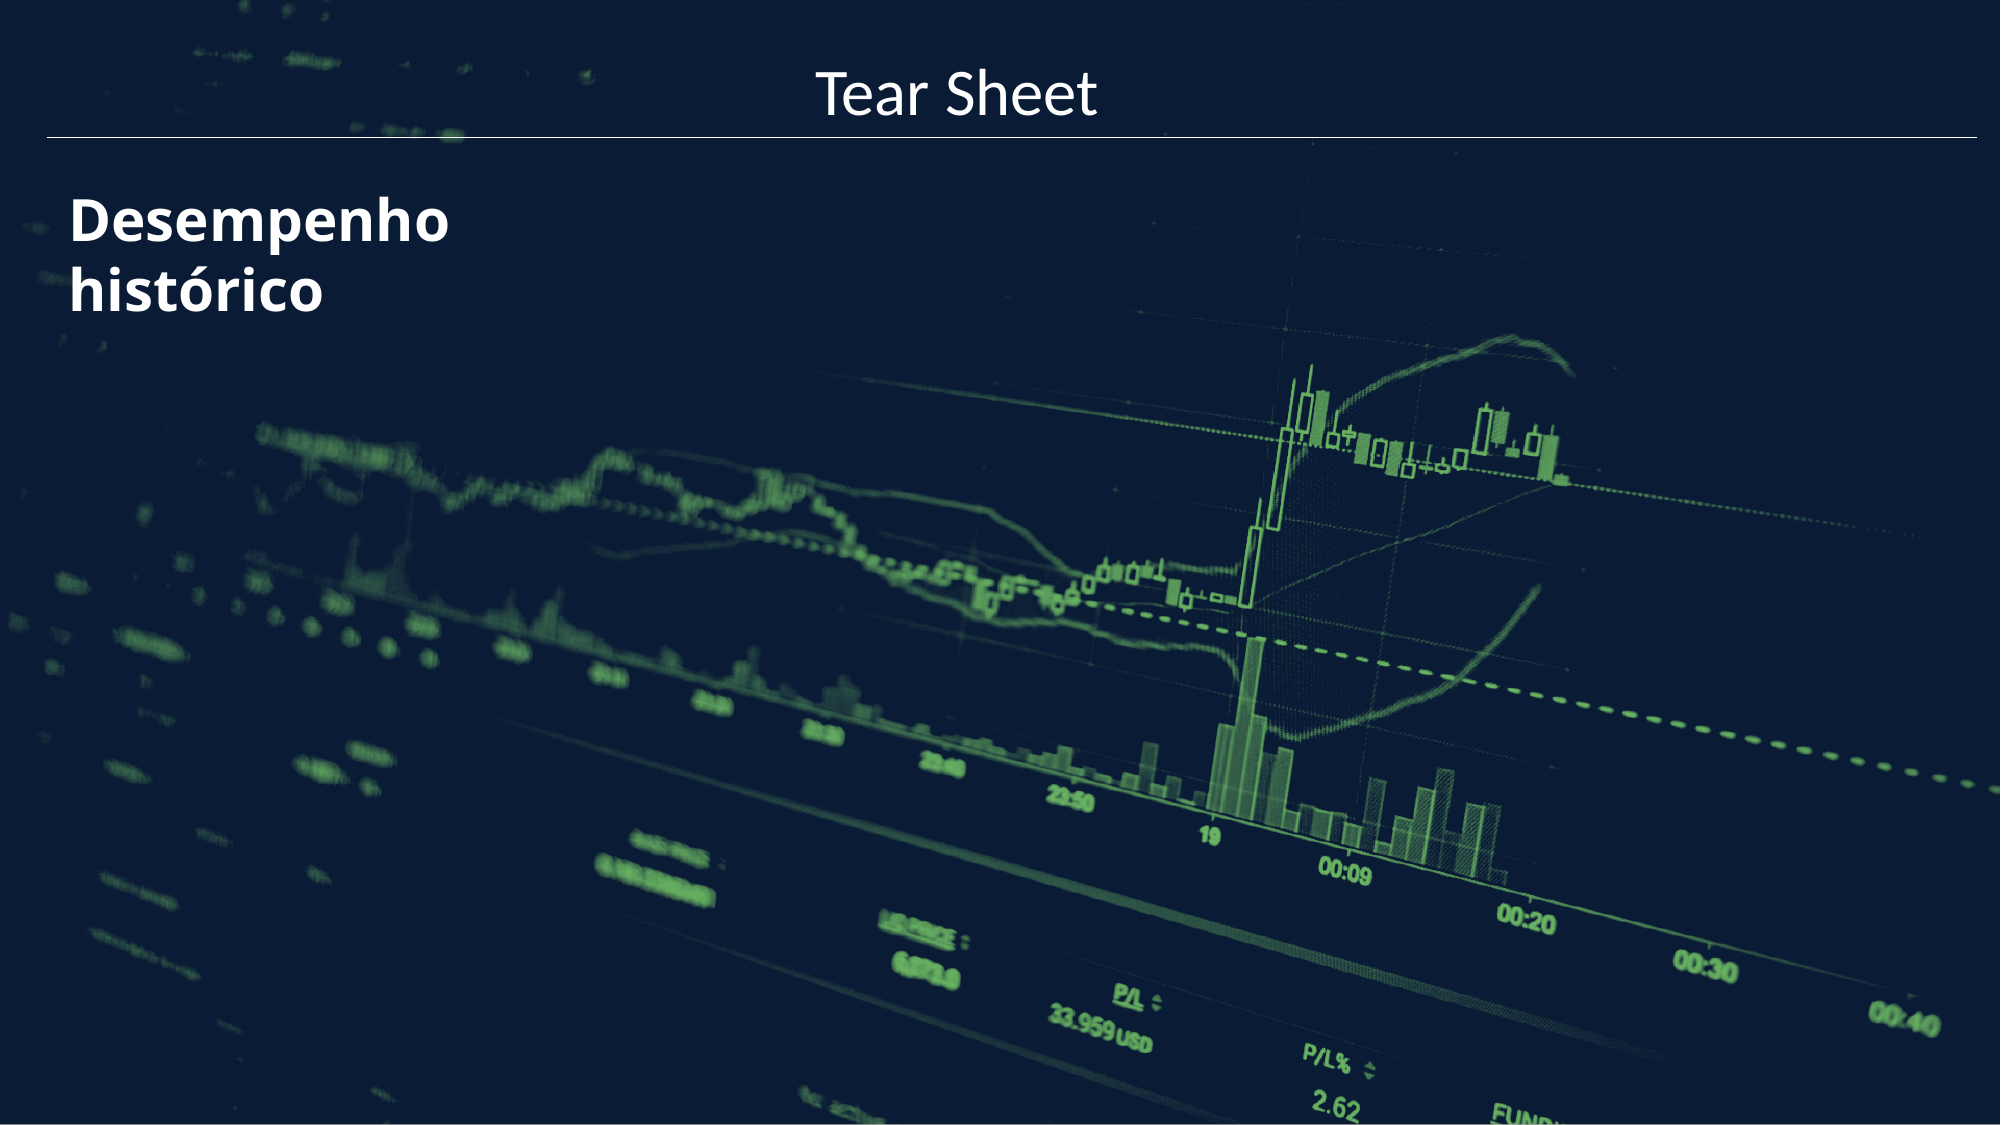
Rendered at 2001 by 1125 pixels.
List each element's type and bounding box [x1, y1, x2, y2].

picture [0, 0, 2000, 1125]
text_box [46, 41, 2000, 138]
